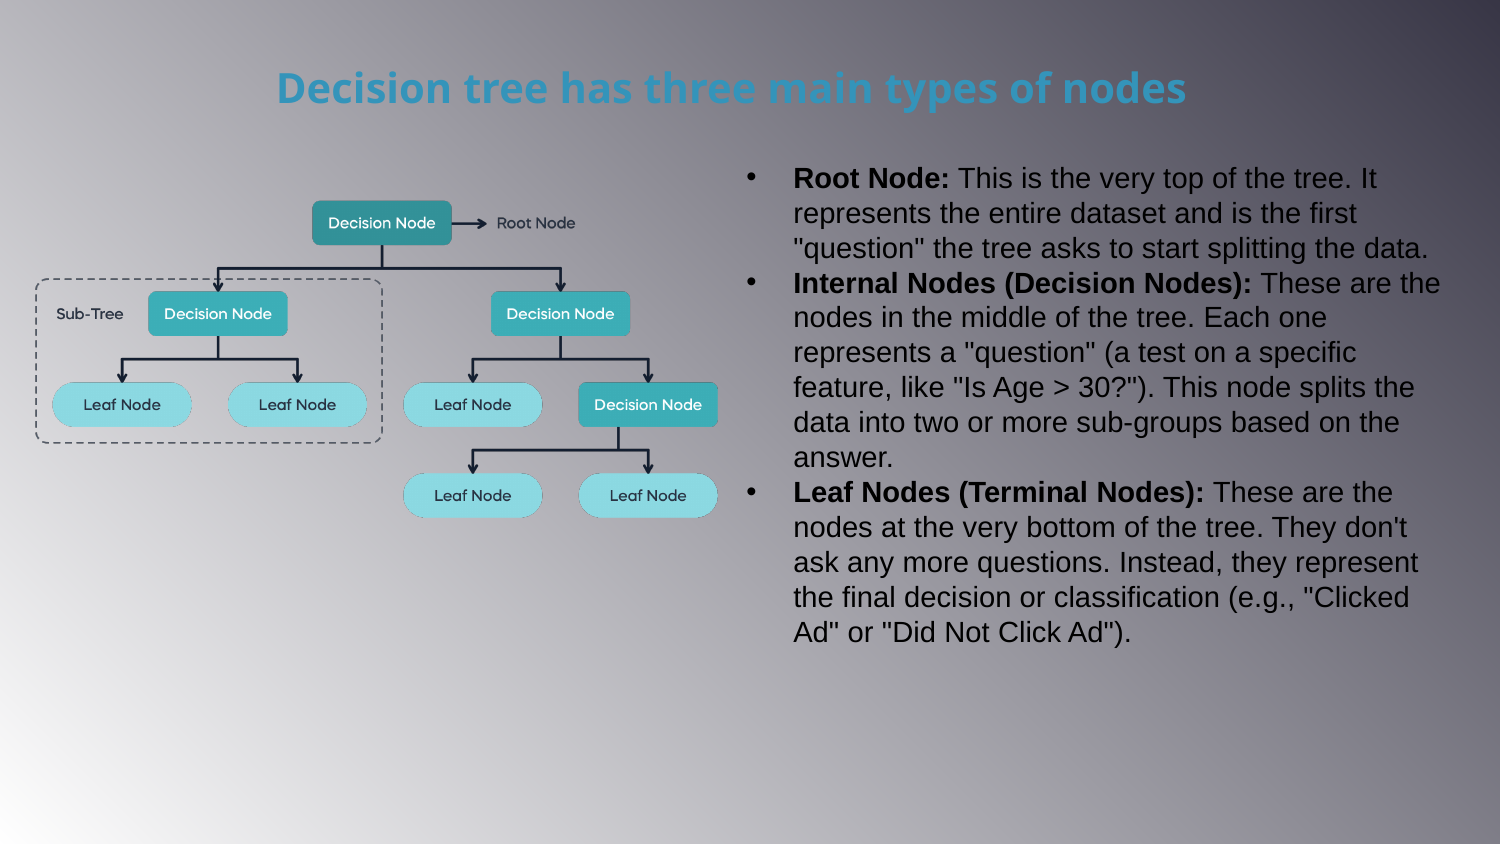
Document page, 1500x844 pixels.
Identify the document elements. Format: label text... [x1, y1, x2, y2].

text_box Root Node: This is the very top of the tree. It represents the entire dataset and is the first "question" the tree asks to start splitting the data. Internal Nodes (Decision Nodes): These are the nodes in the middle of the tree. Each one represents a "question" (a test on a specific feature, like "Is Age > 30?"). This node splits the data into two or more sub-groups based on the answer. Leaf Nodes (Terminal Nodes): These are the nodes at the very bottom of the tree. They don't ask any more questions. Instead, they represent the final decision or classification (e.g., "Clicked Ad" or "Did Not Click Ad"). [731, 151, 1470, 656]
picture [15, 151, 754, 567]
title Decision tree has three main types of nodes [64, 44, 1400, 128]
